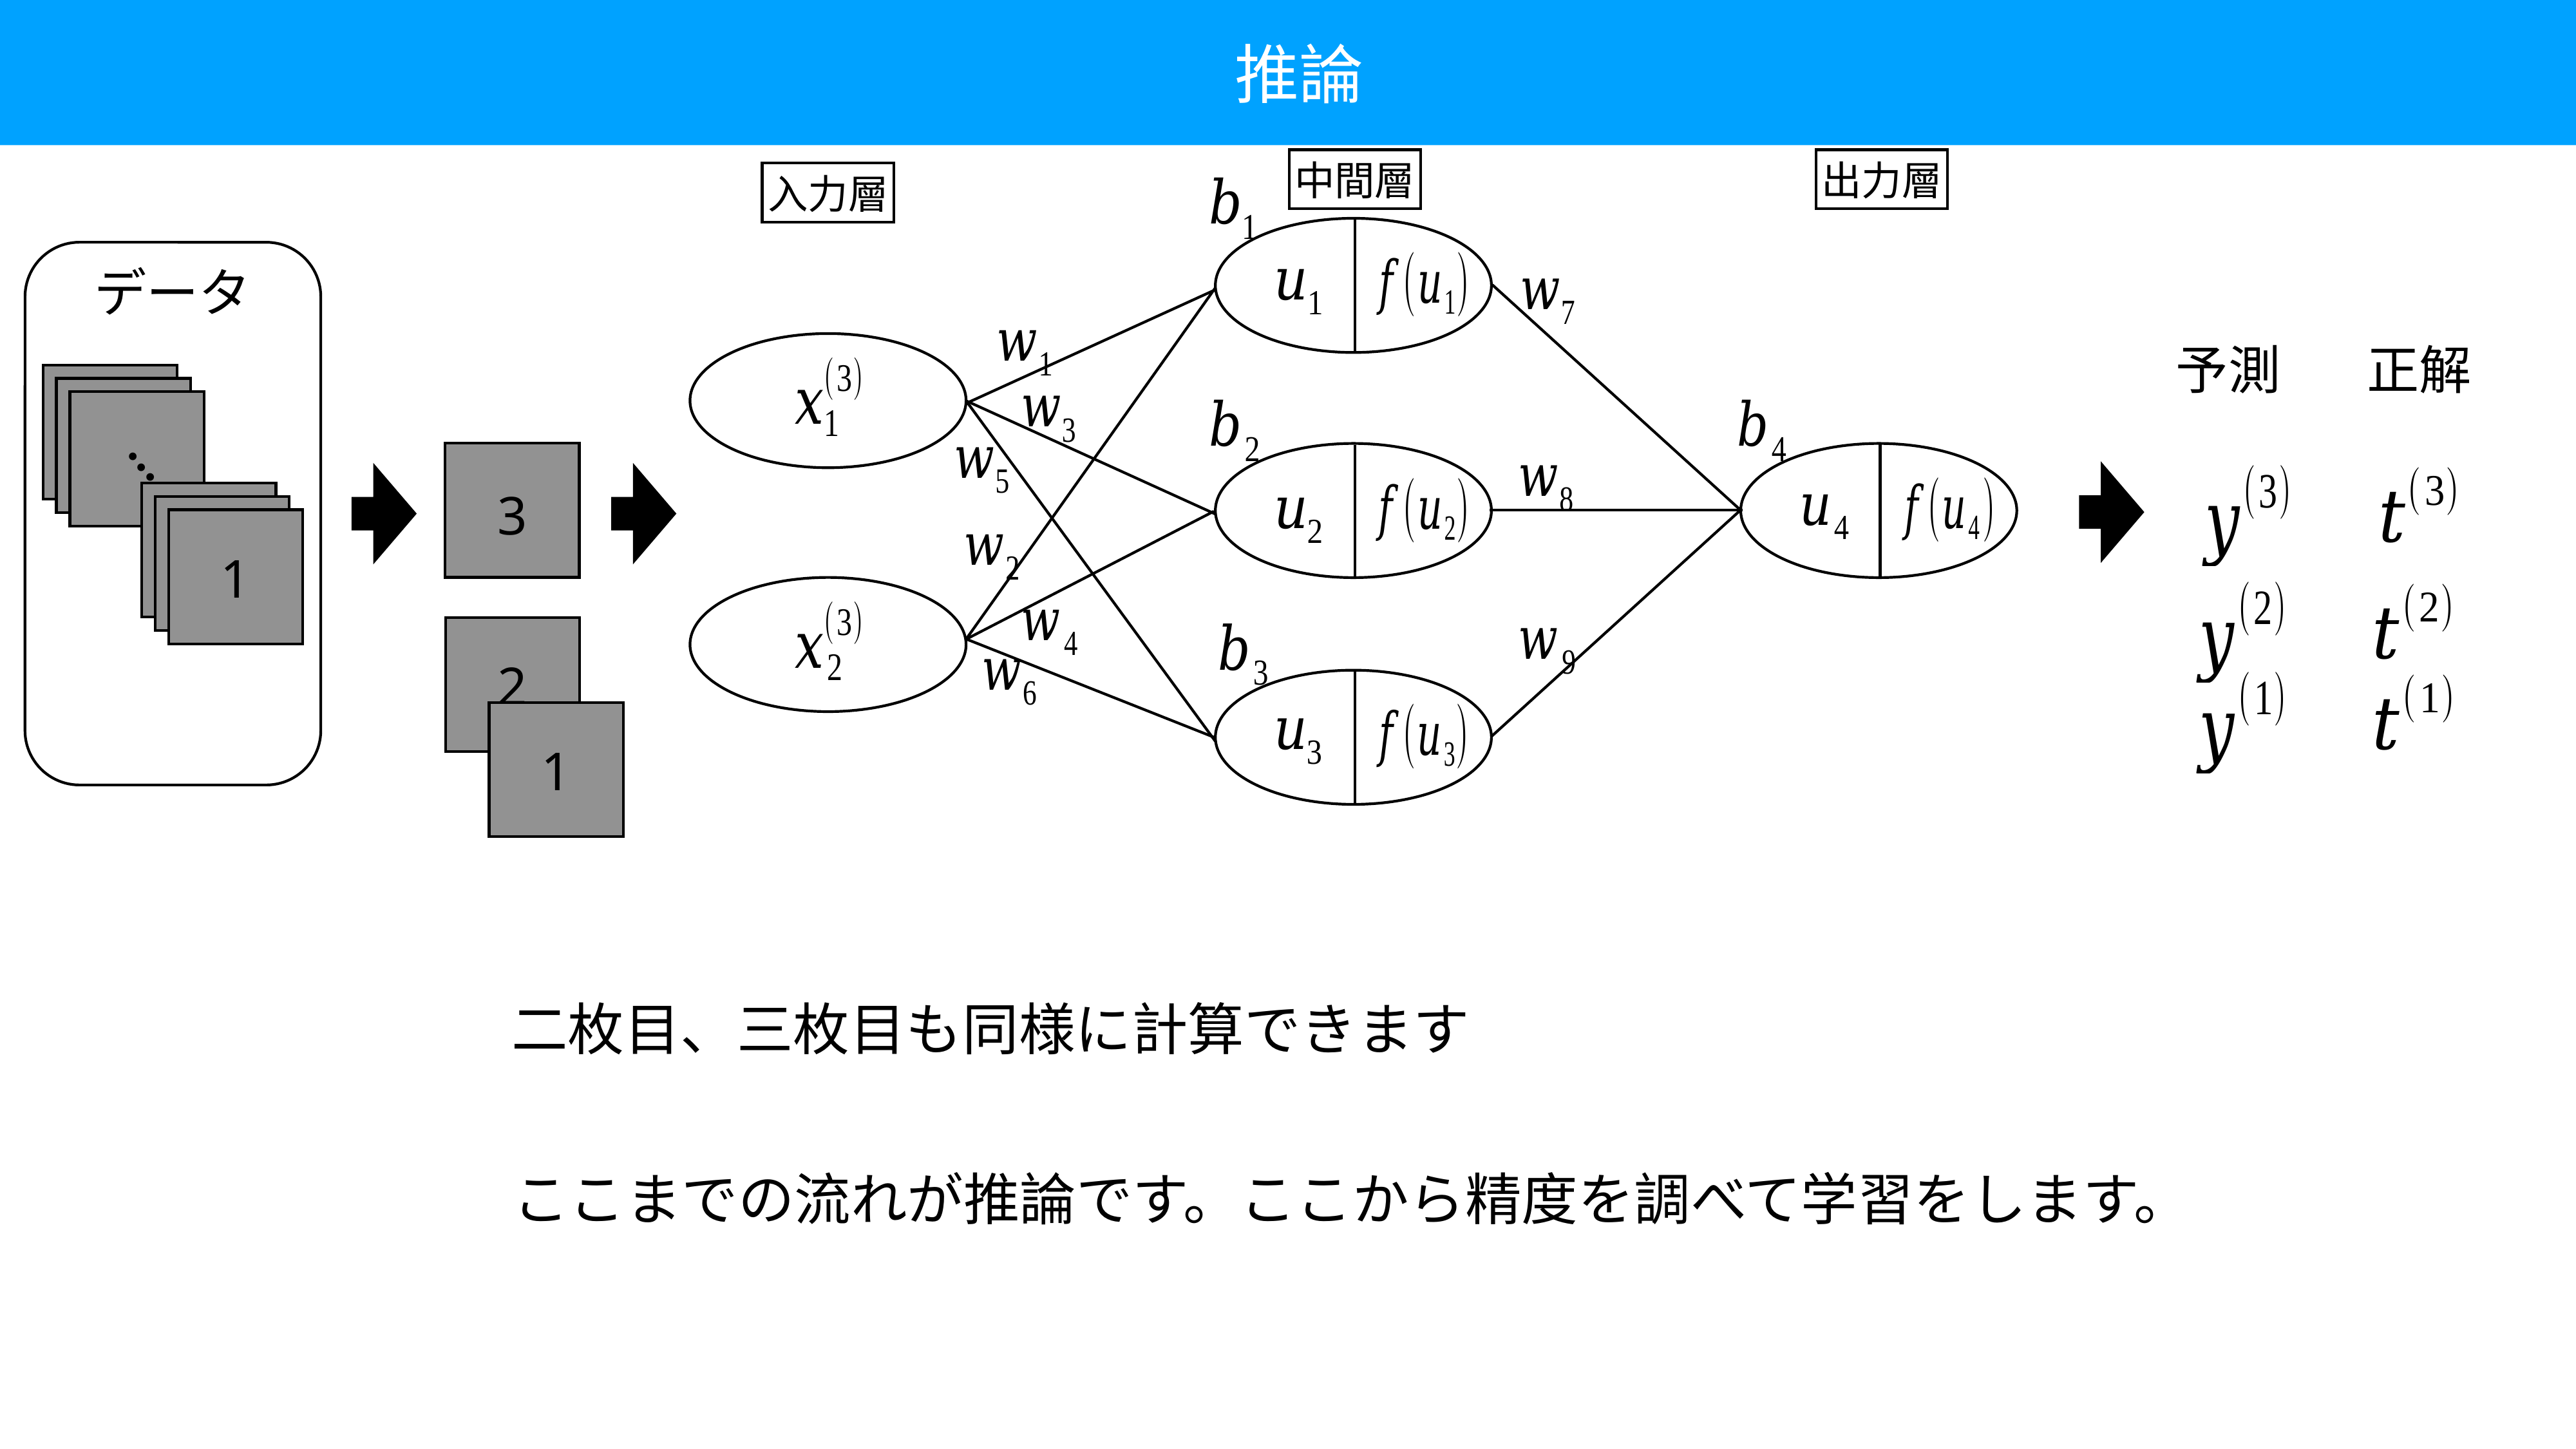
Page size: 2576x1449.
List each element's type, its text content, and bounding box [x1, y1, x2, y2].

text_box [690, 577, 967, 712]
text_box [2079, 461, 2145, 564]
text_box 1 [215, 540, 256, 614]
text_box [611, 462, 677, 565]
text_box 予測 [2170, 331, 2286, 405]
text_box [690, 333, 967, 468]
text_box [351, 462, 417, 565]
text_box [1215, 218, 1354, 353]
text_box 中間層 [1289, 149, 1421, 209]
text_box [1215, 443, 1492, 578]
text_box データ [89, 254, 257, 328]
text_box [489, 702, 623, 837]
text_box [445, 443, 580, 578]
text_box [1215, 670, 1492, 805]
text_box 入力層 [762, 163, 894, 222]
text_box [445, 617, 580, 752]
text_box [24, 242, 321, 785]
text_box [1355, 218, 1492, 353]
text_box 出力層 [1815, 149, 1948, 209]
text_box [1741, 443, 1880, 578]
text_box 3 [491, 477, 533, 551]
text_box 二枚目、三枚目も同様に計算できます [506, 988, 1475, 1066]
text_box 2 [492, 648, 533, 702]
text_box [0, 0, 2576, 146]
text_box 正解 [2361, 331, 2477, 405]
text_box 1 [535, 732, 576, 806]
text_box [1880, 443, 2017, 578]
text_box ここまでの流れが推論です。ここから精度を調べて学習をします。 [507, 1158, 2195, 1237]
text_box 推論 [1229, 28, 1369, 117]
